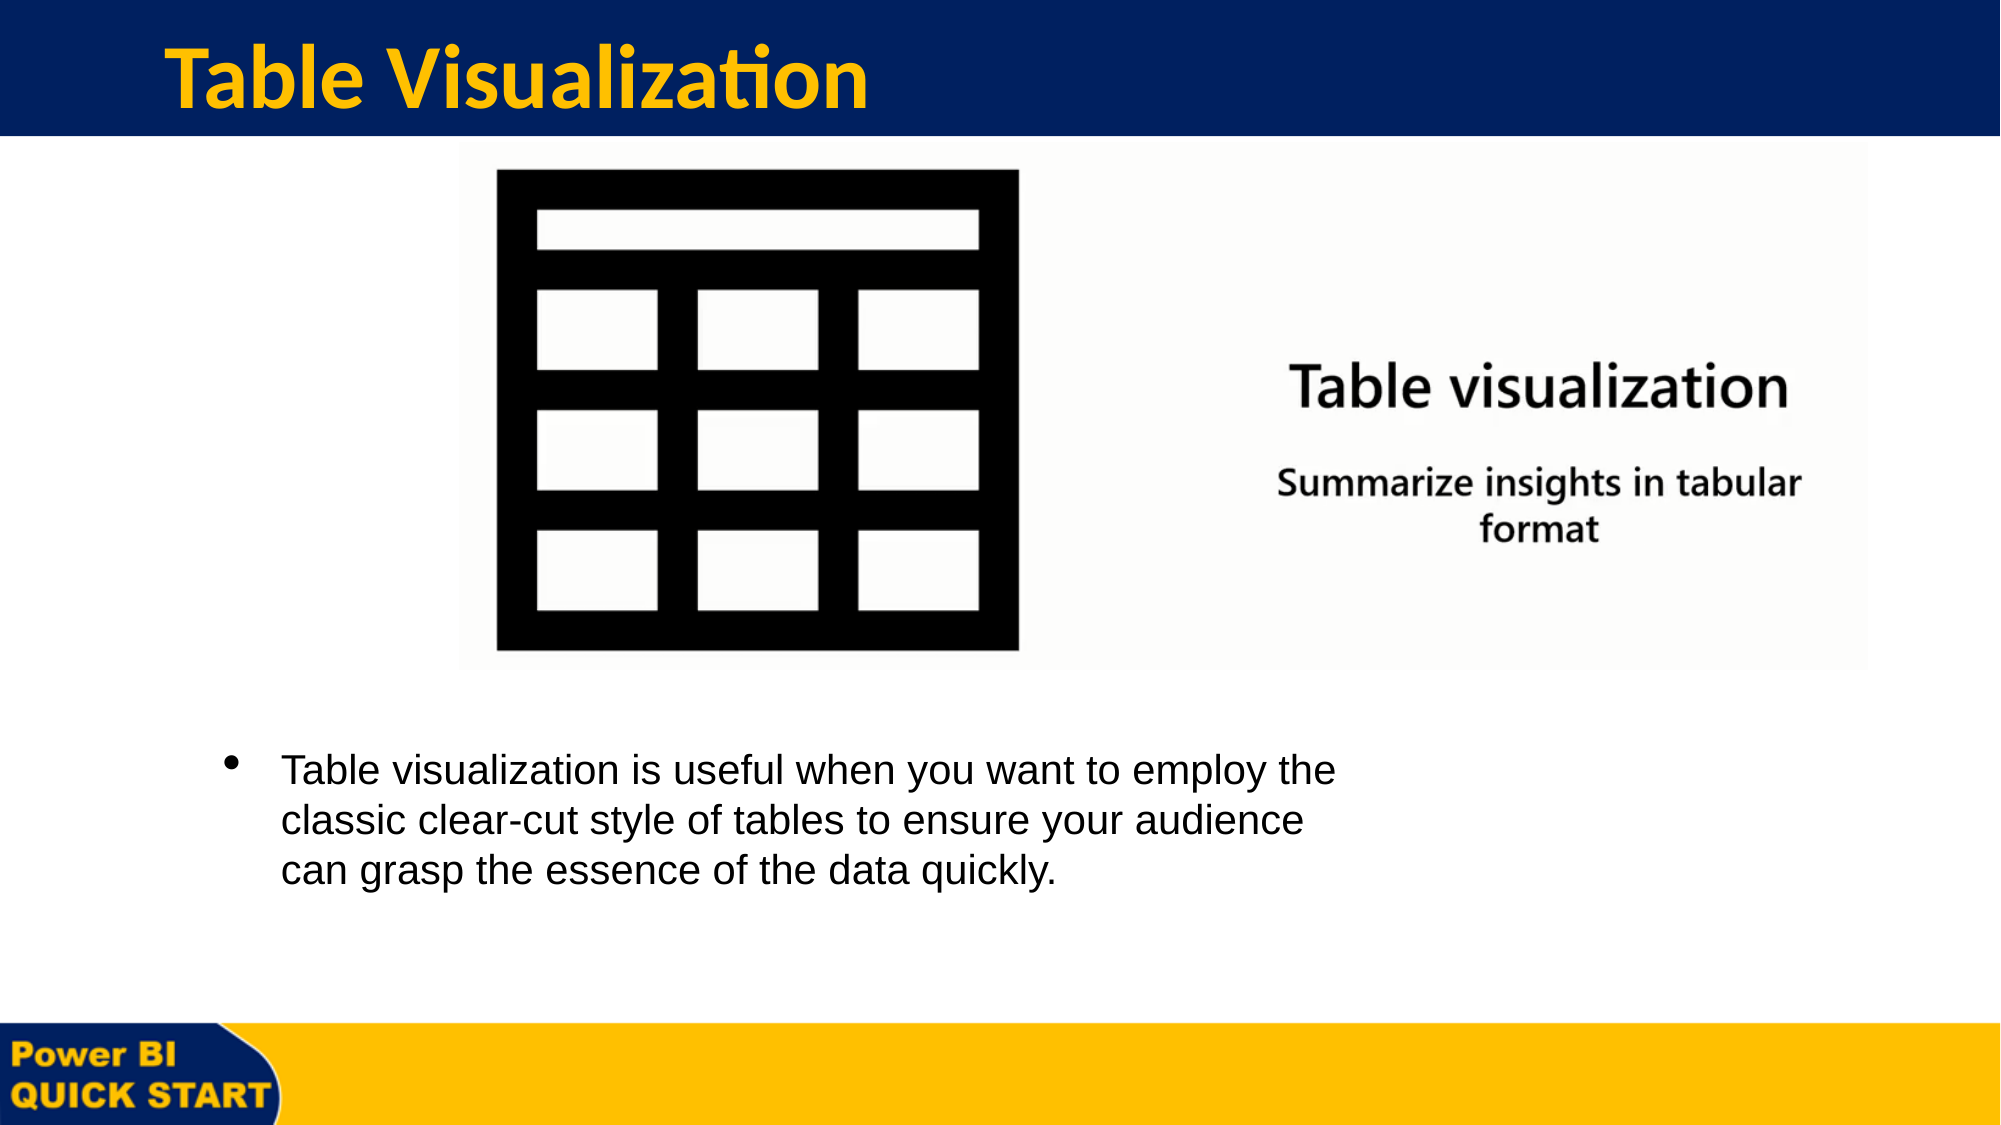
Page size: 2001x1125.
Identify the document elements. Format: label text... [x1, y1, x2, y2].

text_box Table visualization is useful when you want to employ the classic clear-cut style of tables to ensure your audience can grasp the essence of the data quickly. [209, 735, 1374, 900]
text_box Table Visualization [0, 0, 2000, 137]
picture [0, 0, 2001, 1125]
